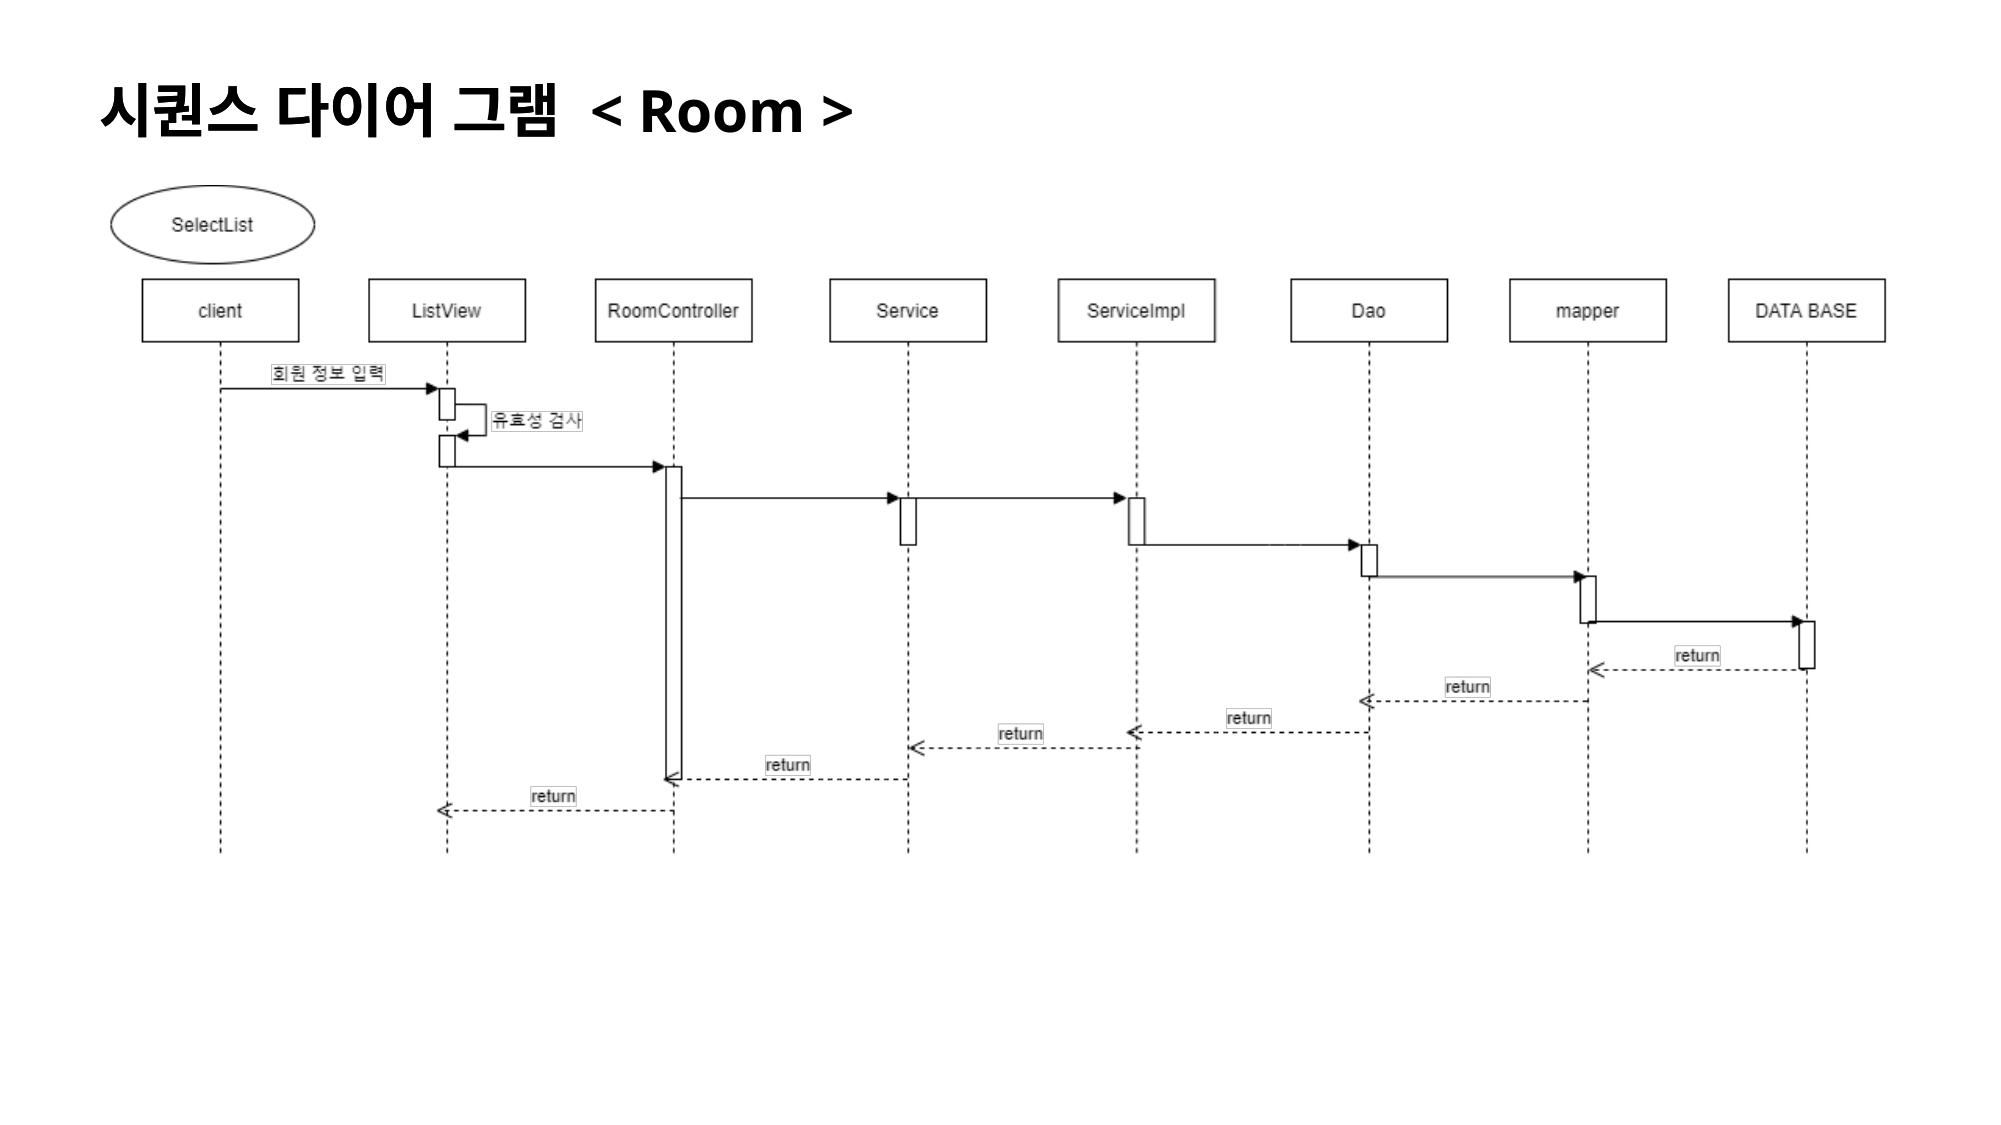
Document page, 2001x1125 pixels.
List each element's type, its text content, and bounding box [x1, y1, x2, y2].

text_box 시퀀스 다이어 그램 < Room > [84, 66, 943, 152]
picture [81, 184, 1919, 943]
